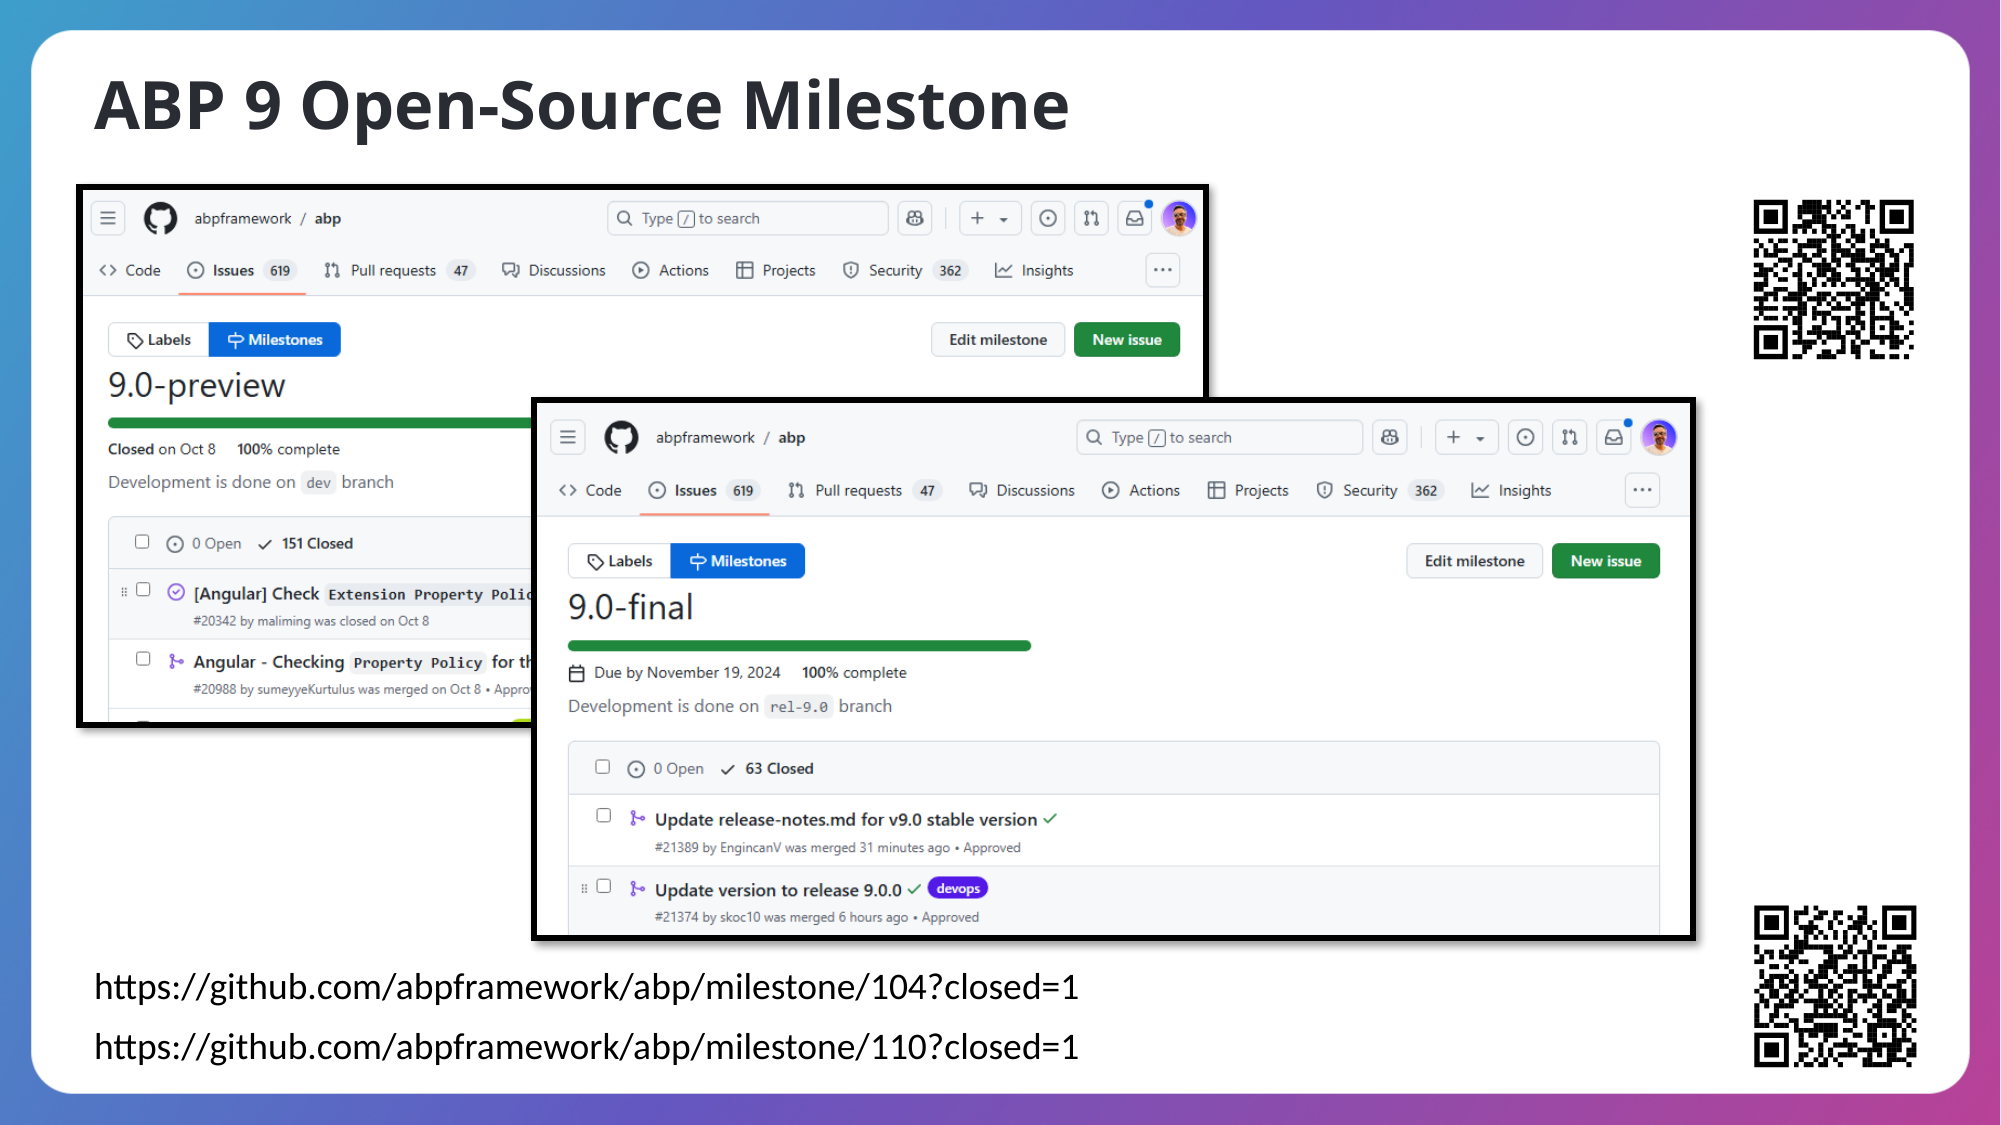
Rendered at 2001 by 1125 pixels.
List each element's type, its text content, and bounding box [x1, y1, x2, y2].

text_box https://github.com/abpframework/abp/milestone/104?closed=1 [79, 954, 1313, 1015]
text_box https://github.com/abpframework/abp/milestone/110?closed=1 [79, 1014, 1274, 1074]
text_box ABP 9 Open-Source Milestone [79, 55, 1374, 151]
picture [0, 0, 2001, 1125]
